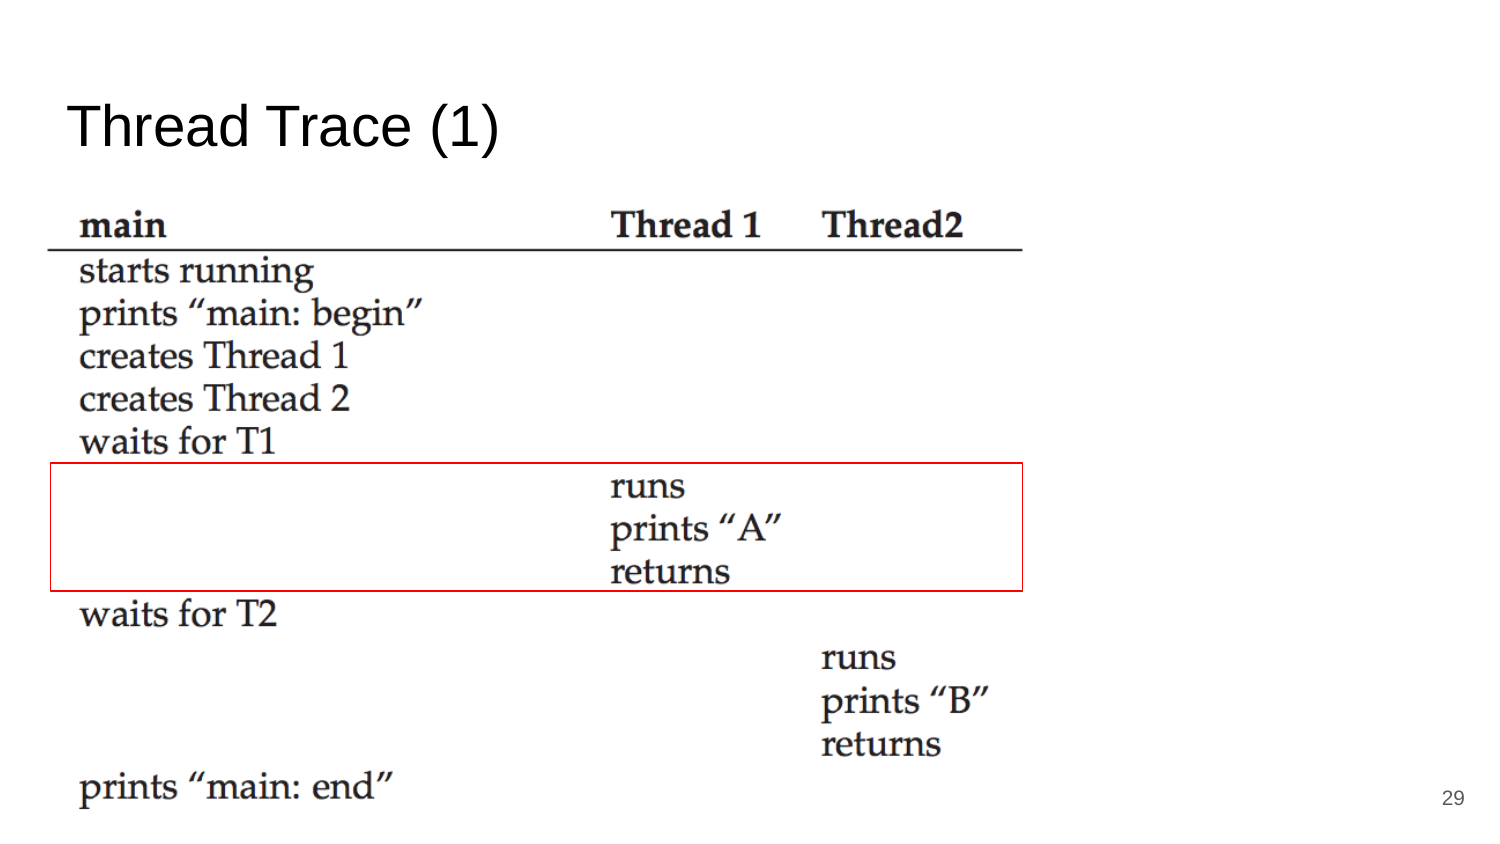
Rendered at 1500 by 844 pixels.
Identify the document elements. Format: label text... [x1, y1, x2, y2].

title Thread Trace (1) [51, 72, 1449, 167]
picture [24, 191, 1049, 823]
slide_number 29 [1389, 764, 1480, 830]
